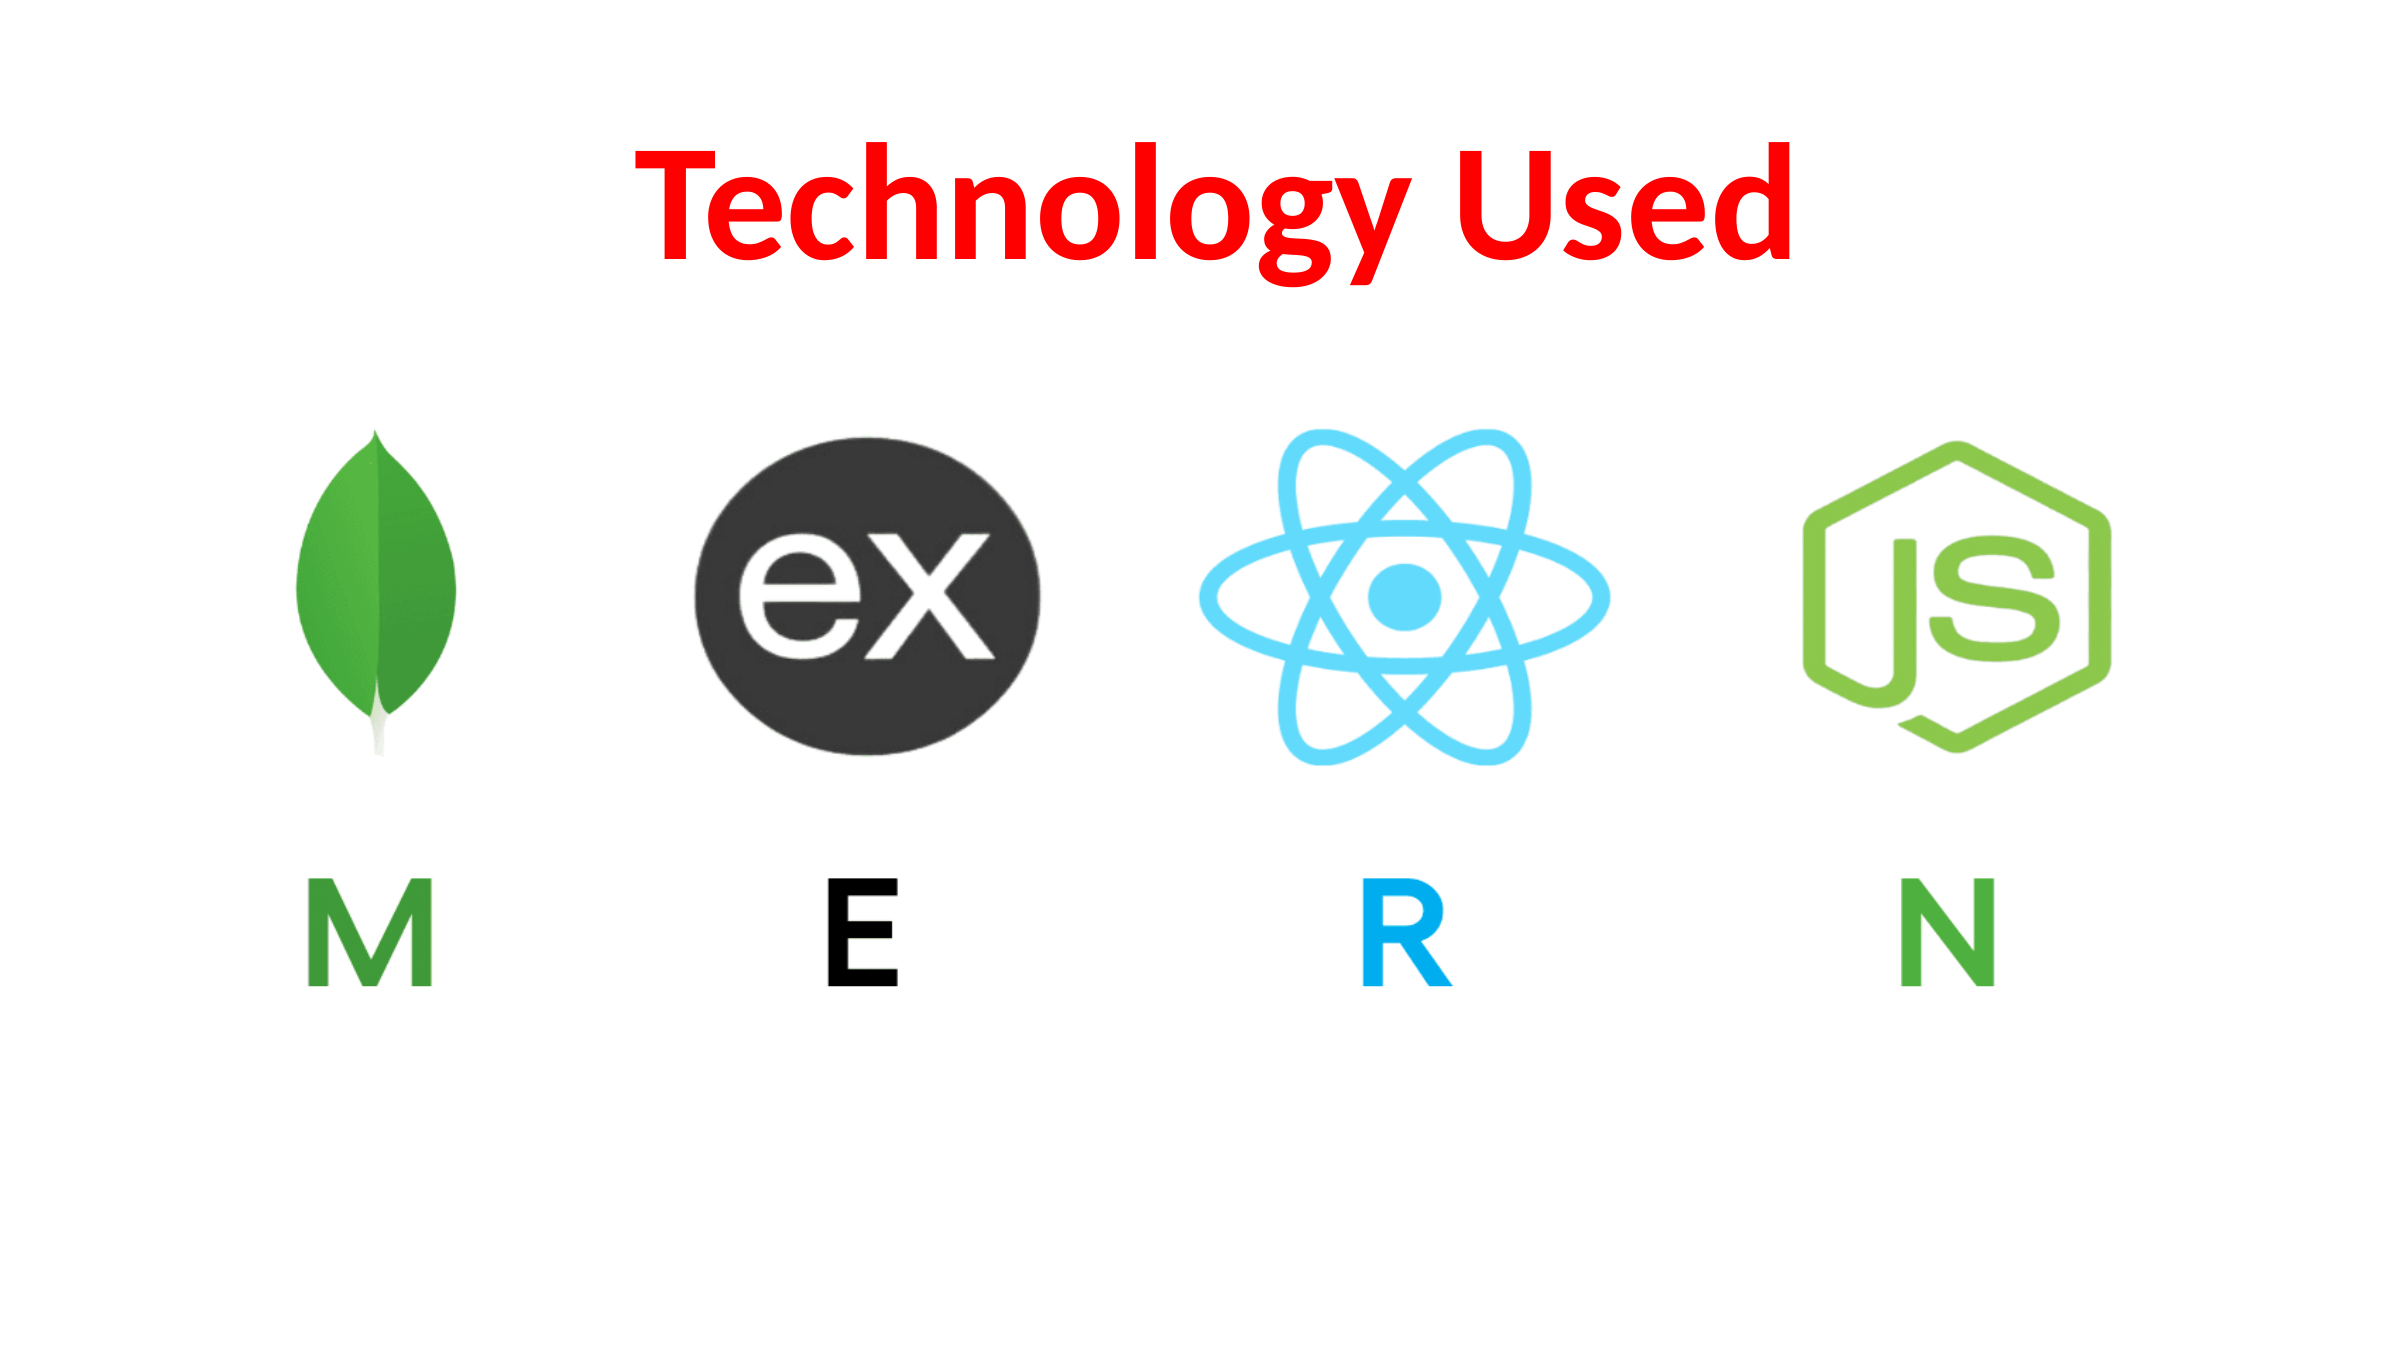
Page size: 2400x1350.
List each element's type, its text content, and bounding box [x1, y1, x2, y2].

text_box Technology Used [619, 85, 2013, 181]
picture [30, 181, 2288, 1350]
